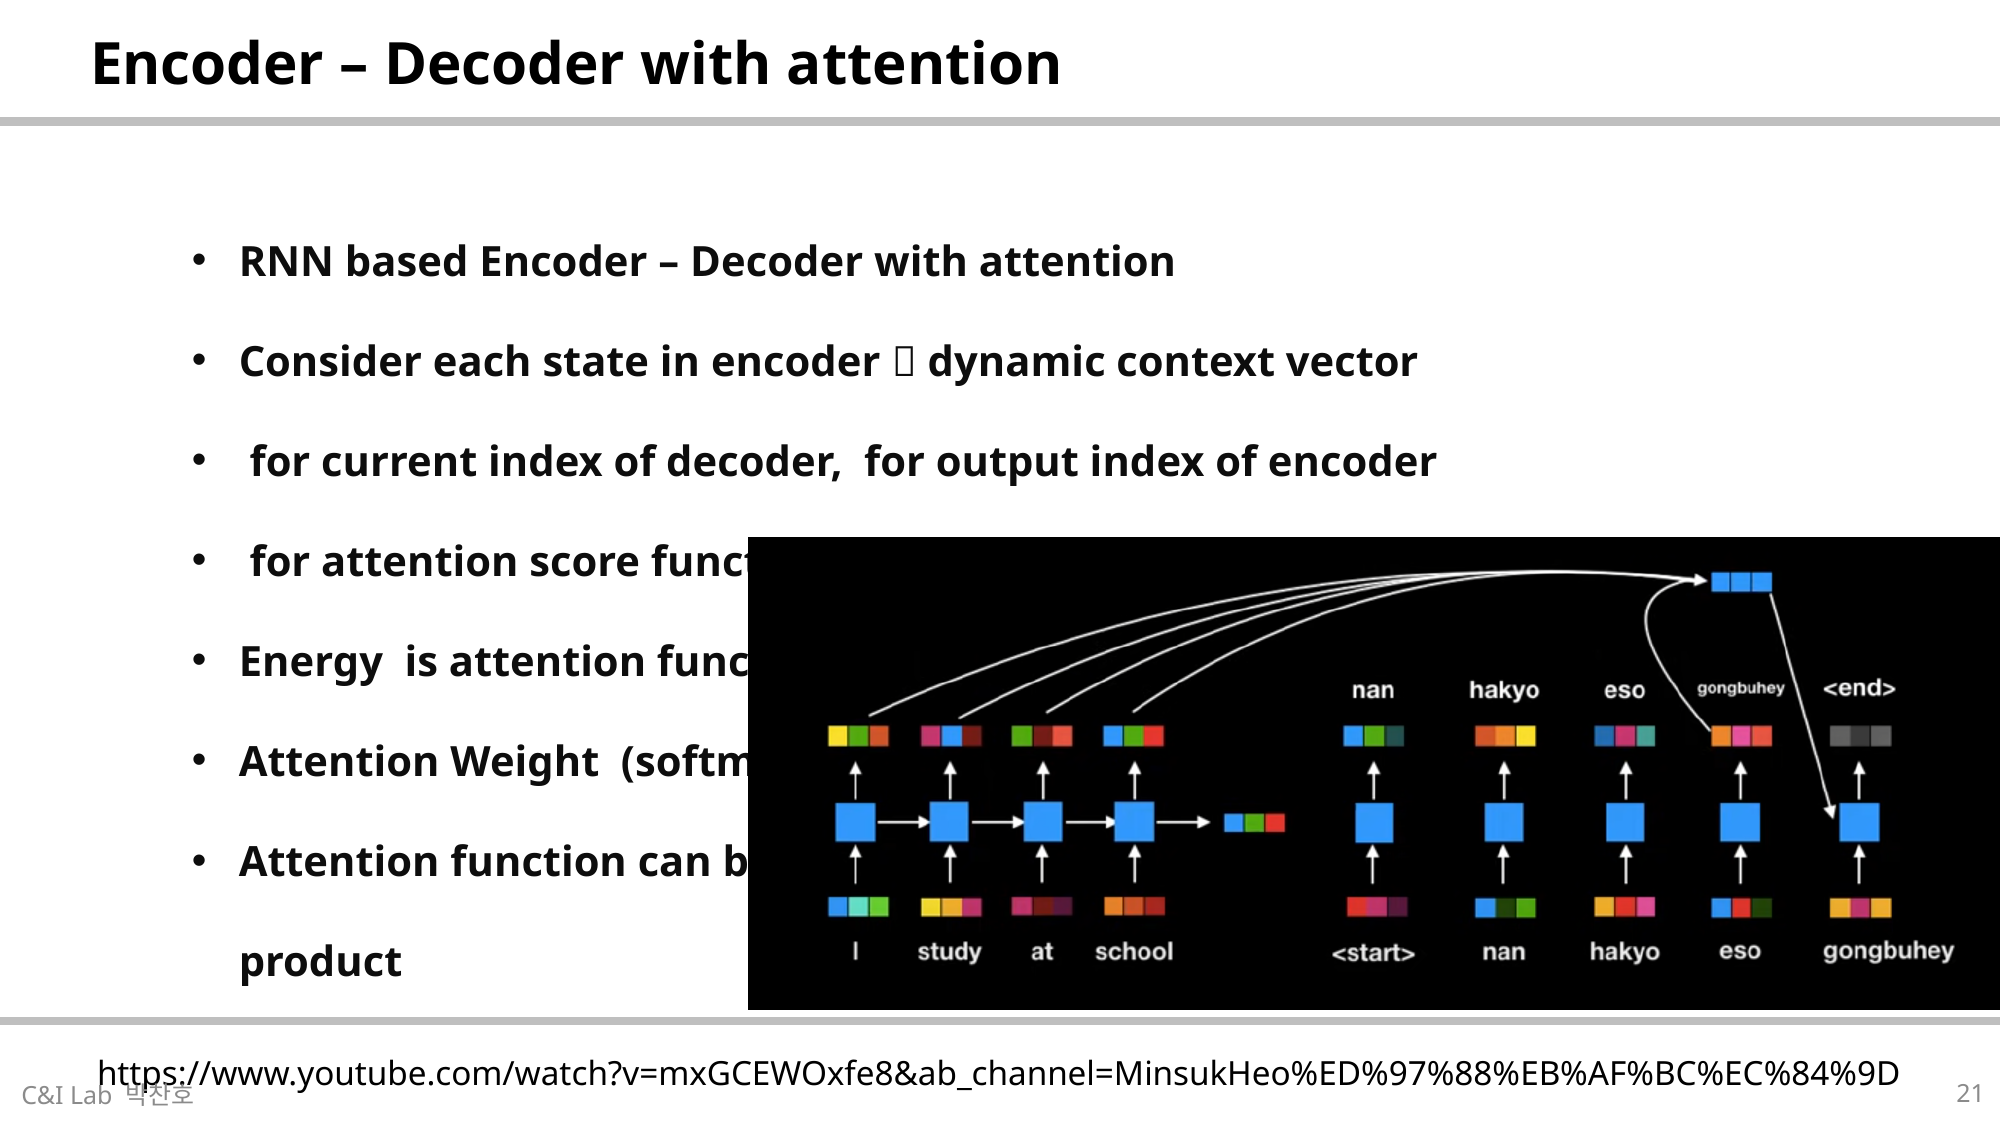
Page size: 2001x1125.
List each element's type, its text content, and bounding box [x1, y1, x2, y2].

slide_number 21 [1890, 1065, 2000, 1125]
picture [748, 537, 2000, 1010]
table_header https://www.youtube.com/watch?v=mxGCEWOxfe8&ab_channel=MinsukHeo%ED%97%88%EB%AF%BC%EC%84%9D [0, 1025, 2000, 1125]
table_header Encoder – Decoder with attention [0, 2, 2000, 117]
footer C&I Lab 박찬호 [0, 1065, 216, 1125]
